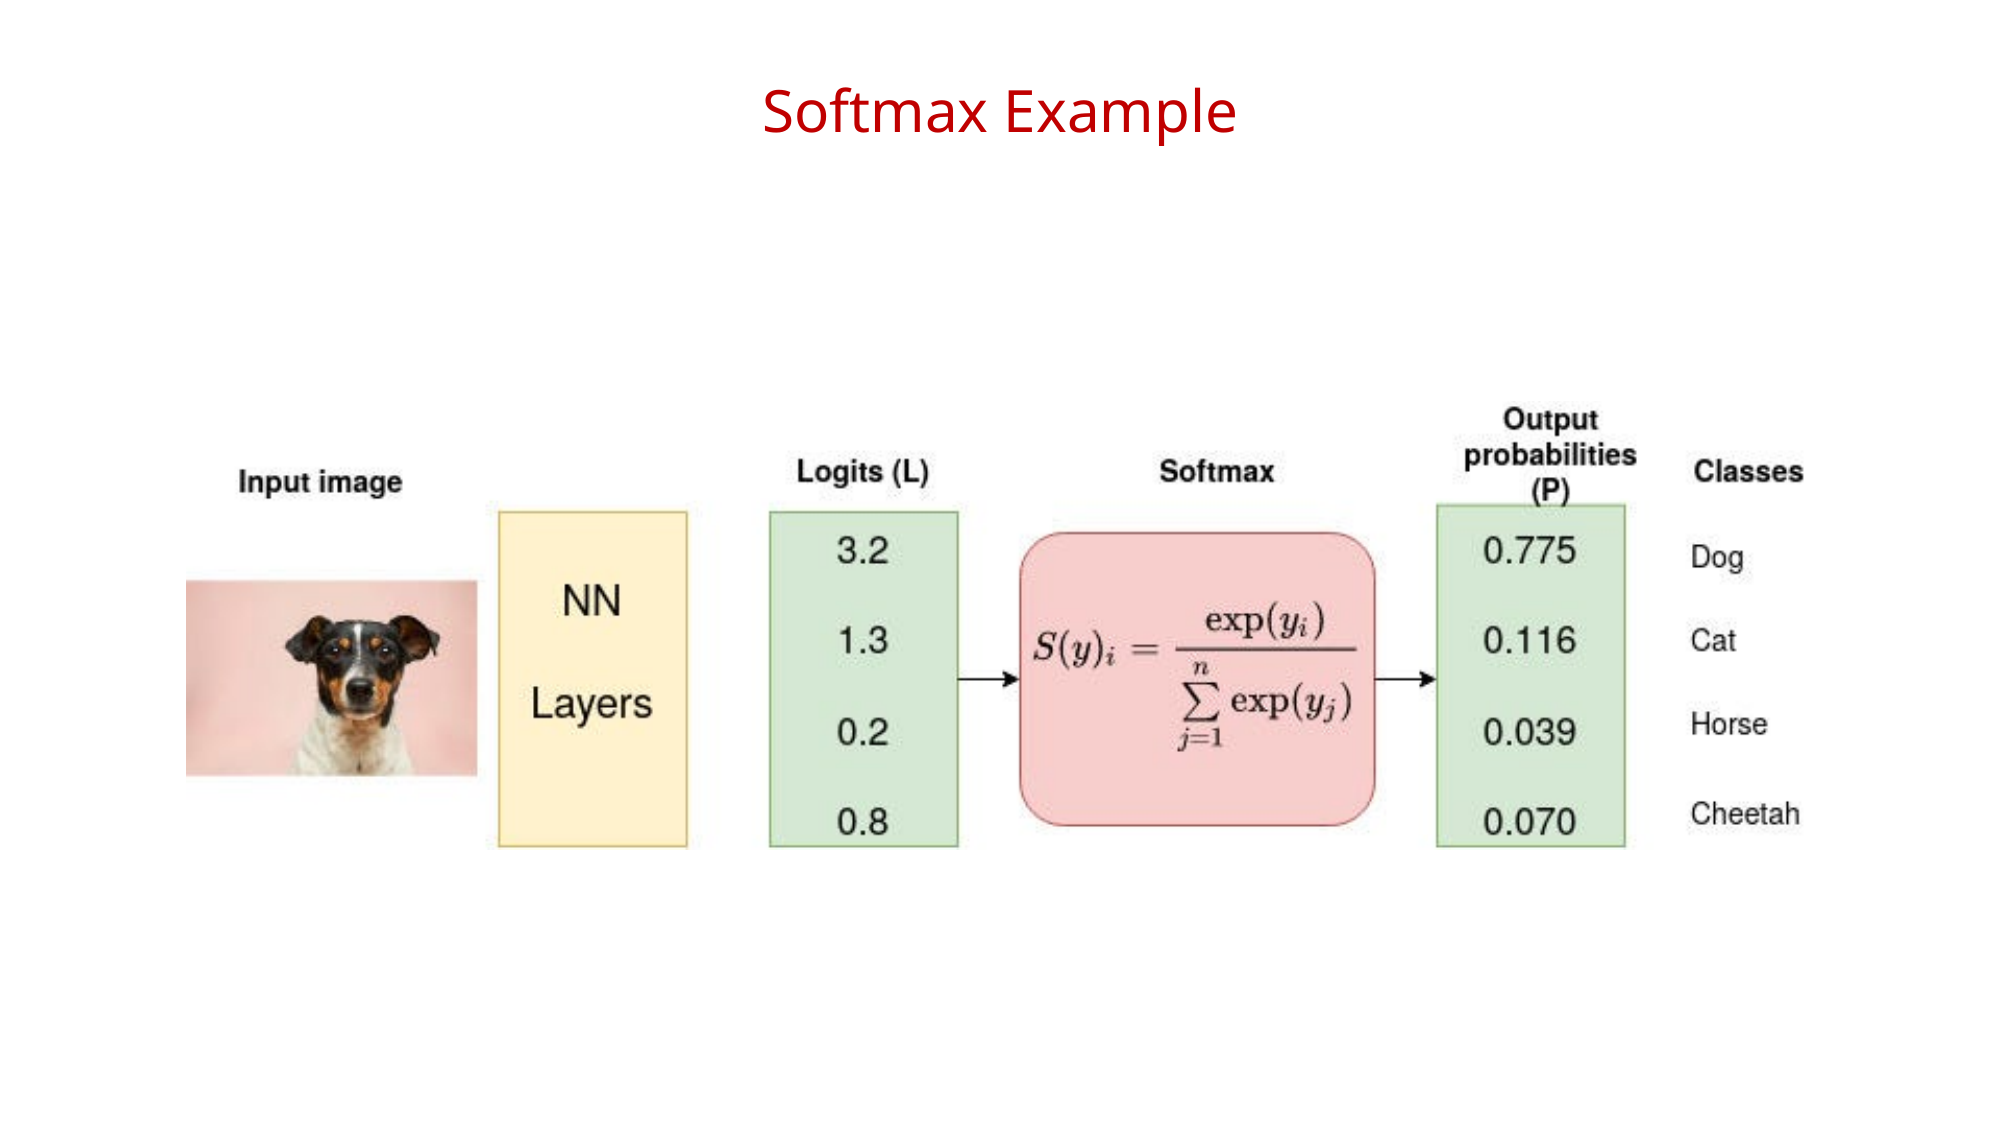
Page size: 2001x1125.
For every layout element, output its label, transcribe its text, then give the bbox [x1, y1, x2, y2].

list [185, 401, 1814, 851]
title Softmax Example [137, 59, 1863, 168]
